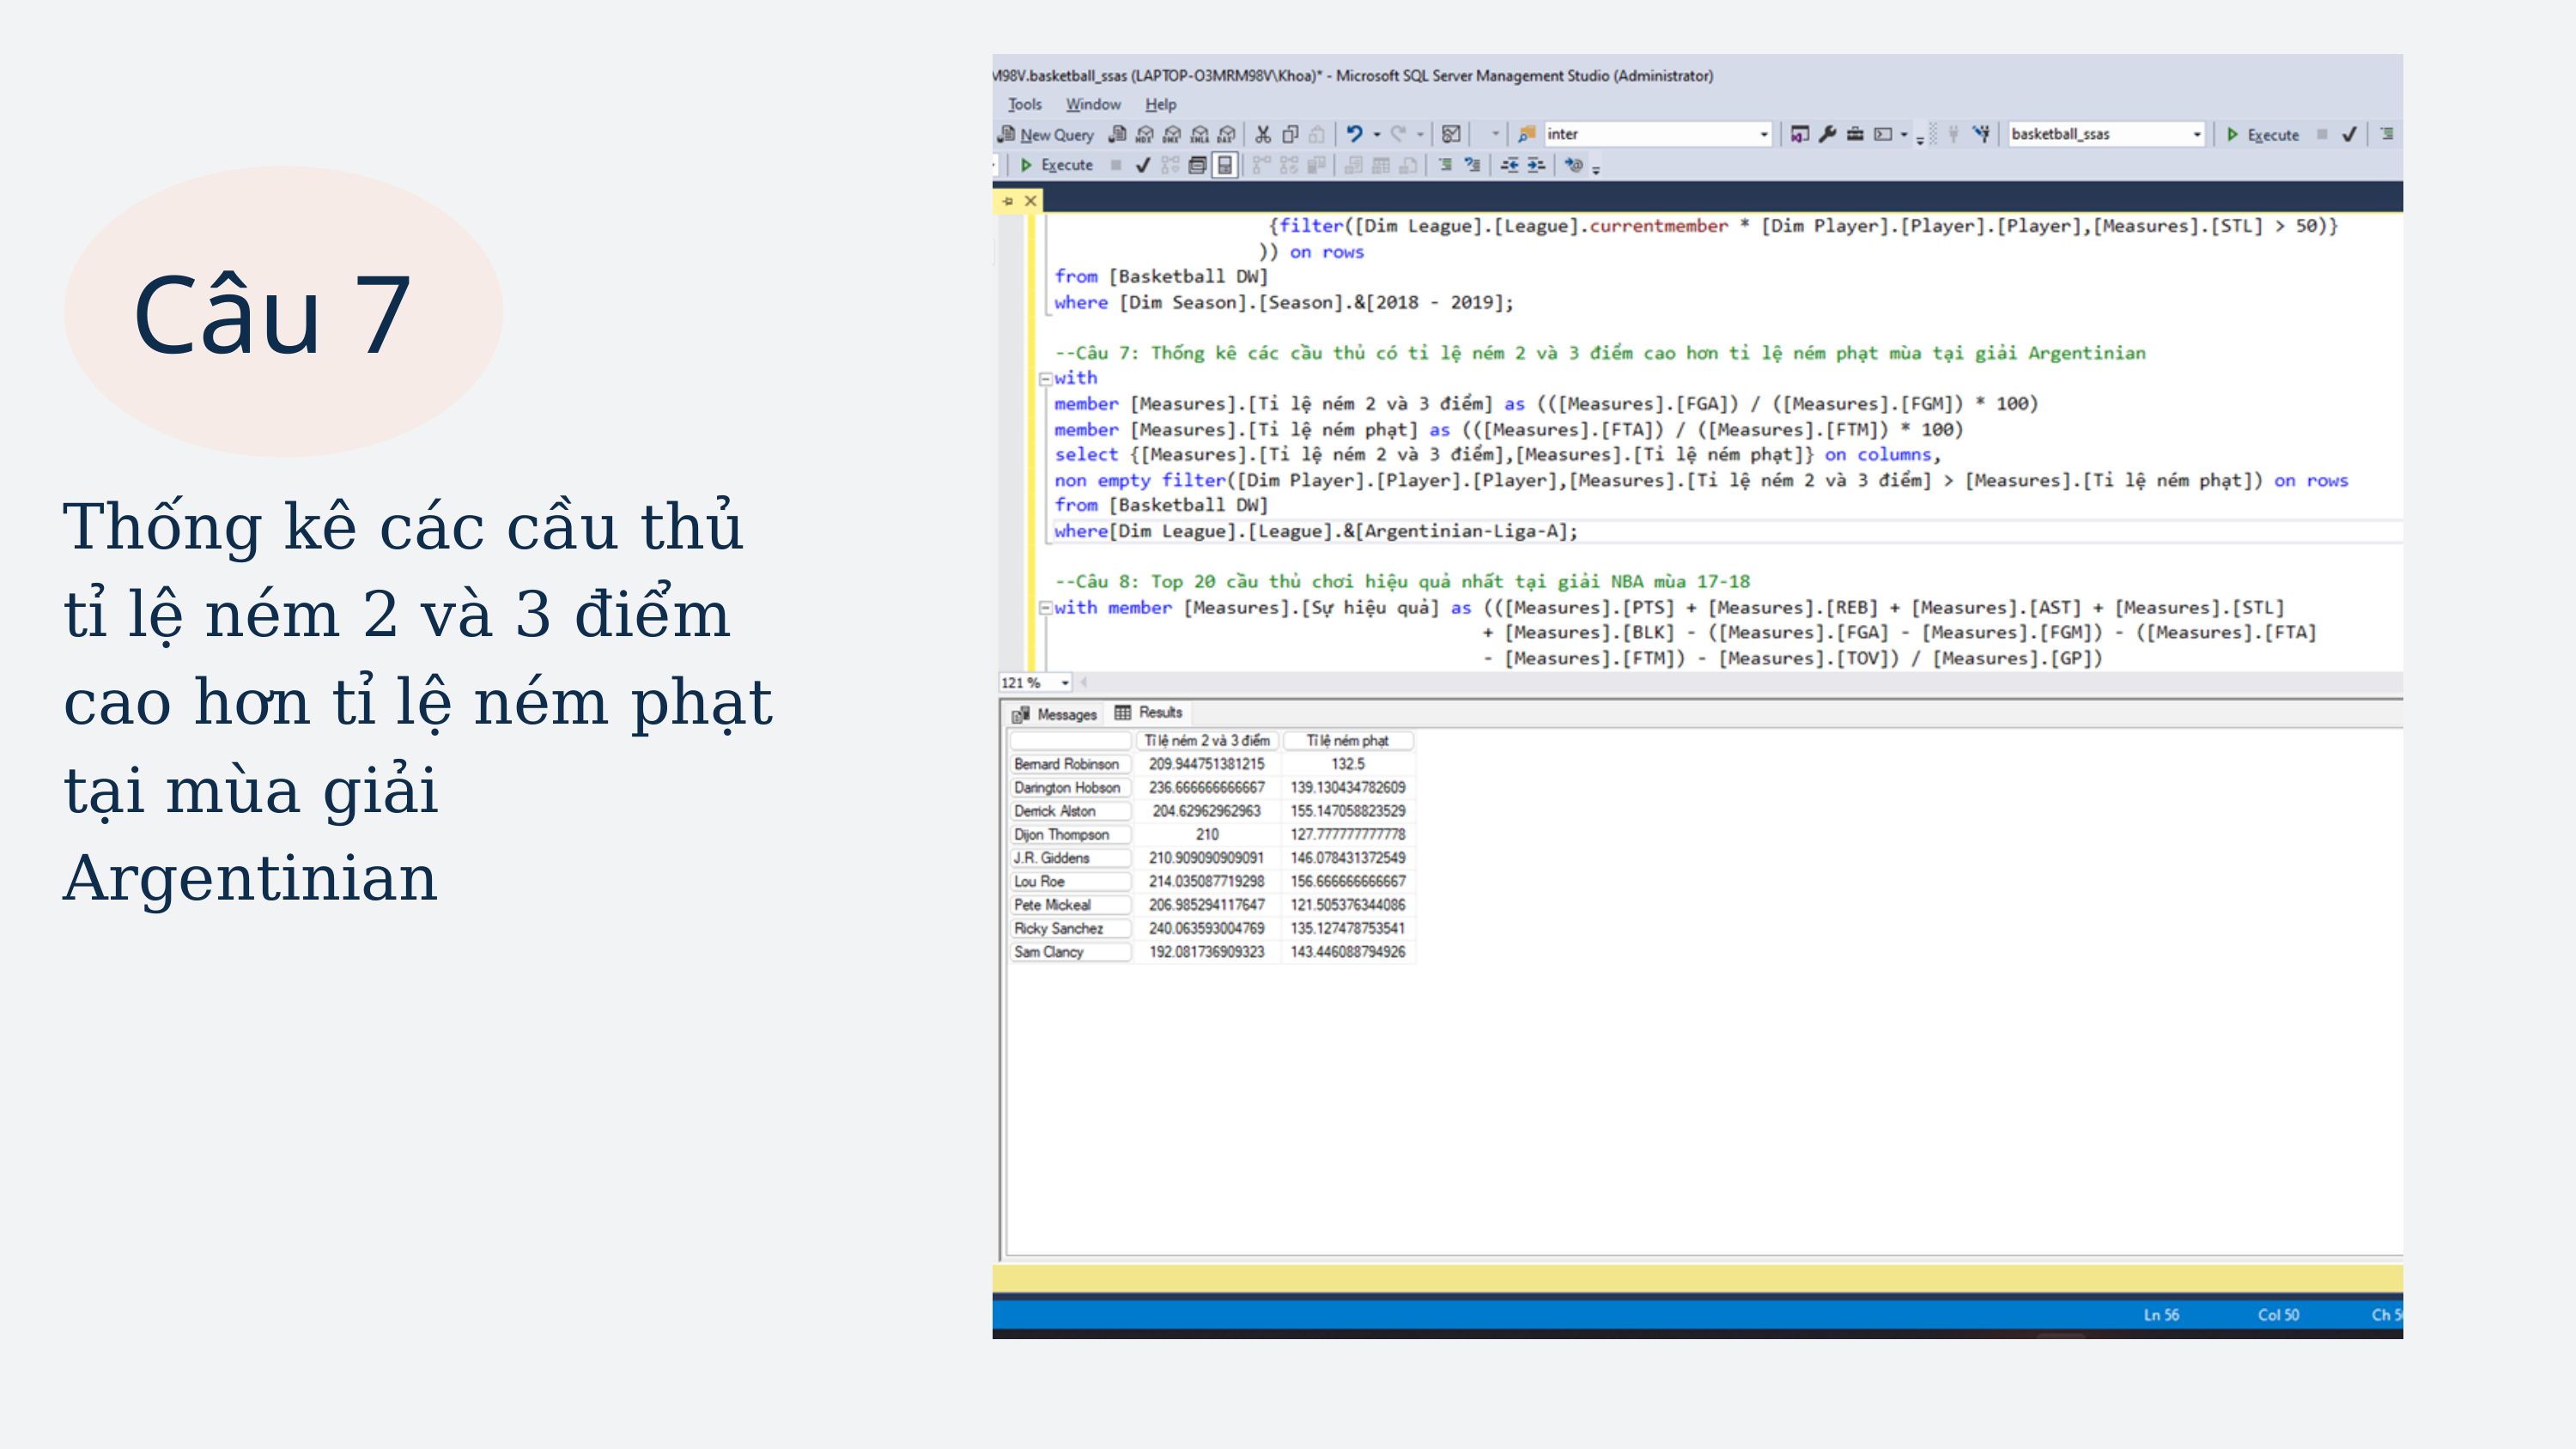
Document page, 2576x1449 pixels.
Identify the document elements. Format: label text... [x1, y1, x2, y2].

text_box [63, 165, 505, 458]
text_box Thống kê các cầu thủ tỉ lệ ném 2 và 3 điểm cao hơn tỉ lệ ném phạt tại mùa giải Argentinian [63, 474, 810, 912]
picture [993, 54, 2403, 1339]
